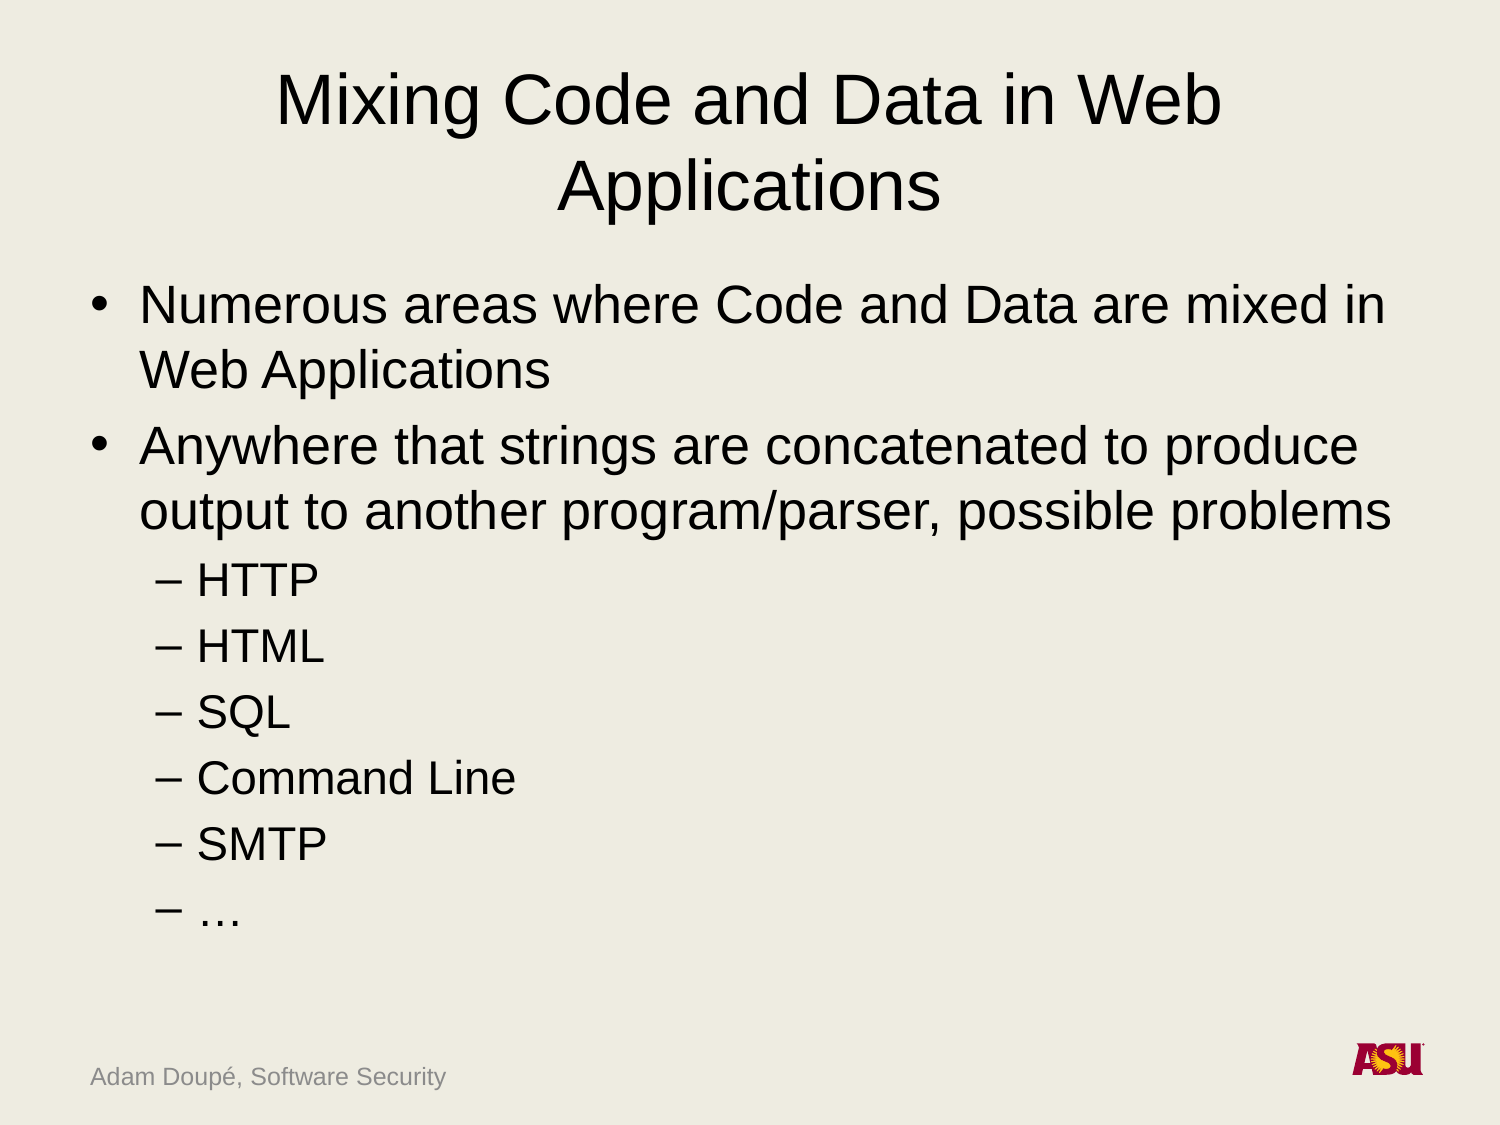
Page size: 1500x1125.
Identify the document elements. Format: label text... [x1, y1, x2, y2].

title Mixing Code and Data in Web Applications [75, 45, 1425, 233]
list Numerous areas where Code and Data are mixed in Web Applications Anywhere that strings are concatenated to produce output to another program/parser, possible problems HTTP HTML SQL Command Line SMTP … [75, 262, 1425, 1005]
